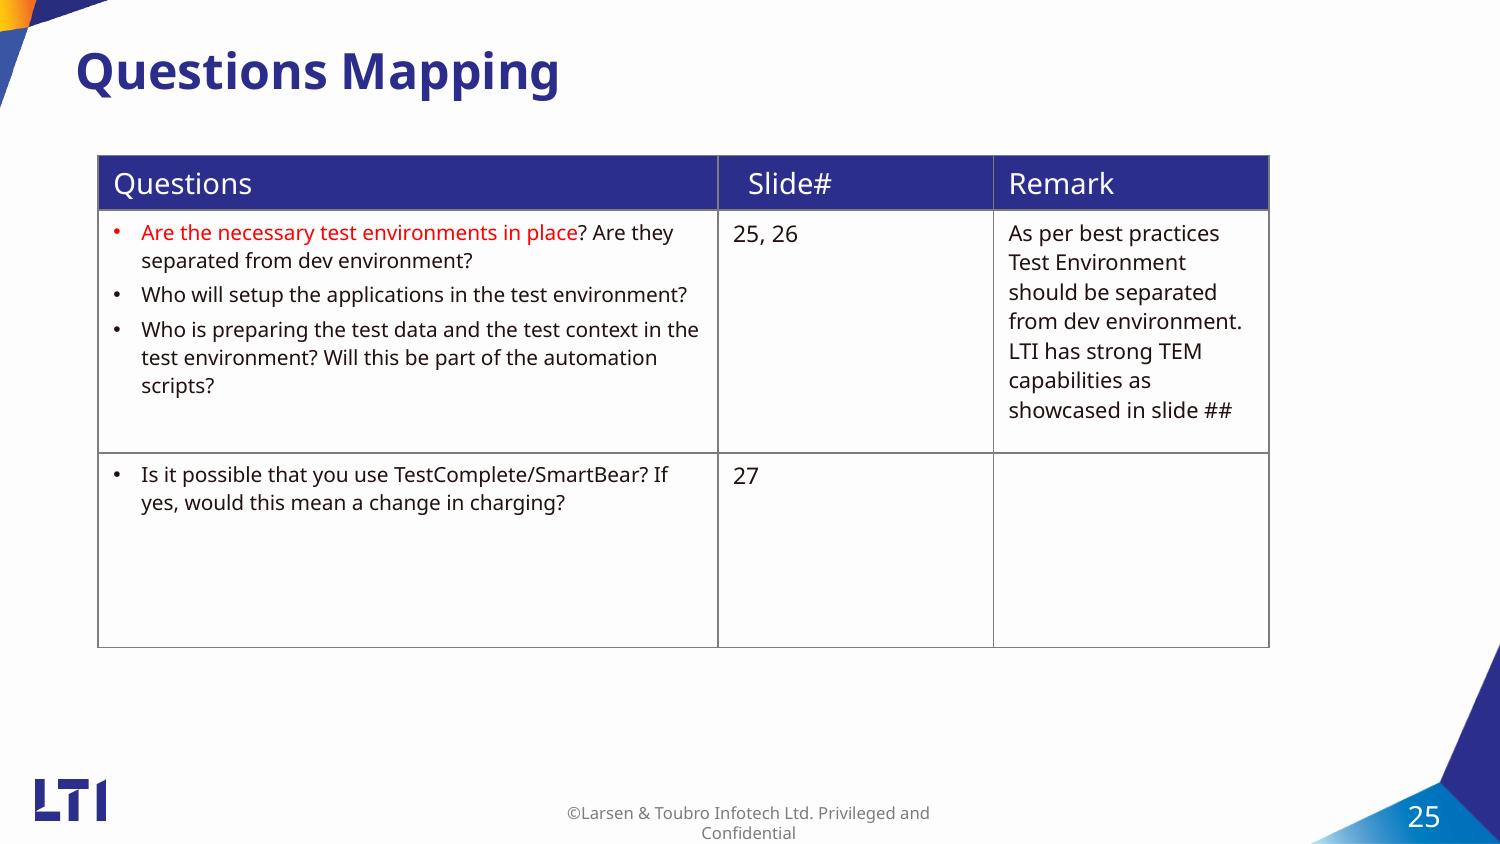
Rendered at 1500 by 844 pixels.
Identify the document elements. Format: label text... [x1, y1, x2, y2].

table_cell 25, 26 [719, 211, 993, 452]
picture [35, 779, 106, 821]
table_header Slide# [719, 156, 993, 209]
table_cell [994, 454, 1268, 647]
table_cell As per best practices Test Environment should be separated from dev environment. LTI has strong TEM capabilities as showcased in slide ## [994, 211, 1268, 452]
table_header Remark [994, 156, 1268, 209]
picture [1288, 640, 1500, 844]
title Questions Mapping [75, 38, 1455, 101]
table_cell Is it possible that you use TestComplete/SmartBear? If yes, would this mean a change in charging? [99, 454, 717, 647]
picture [0, 0, 109, 110]
table_cell 27 [719, 454, 993, 647]
table_header Questions [99, 156, 717, 209]
table_cell Are the necessary test environments in place? Are they separated from dev environment? Who will setup the applications in the test environment? Who is preparing the test data and the test context in the test environment? Will this be part of the automation scripts? [99, 211, 717, 452]
